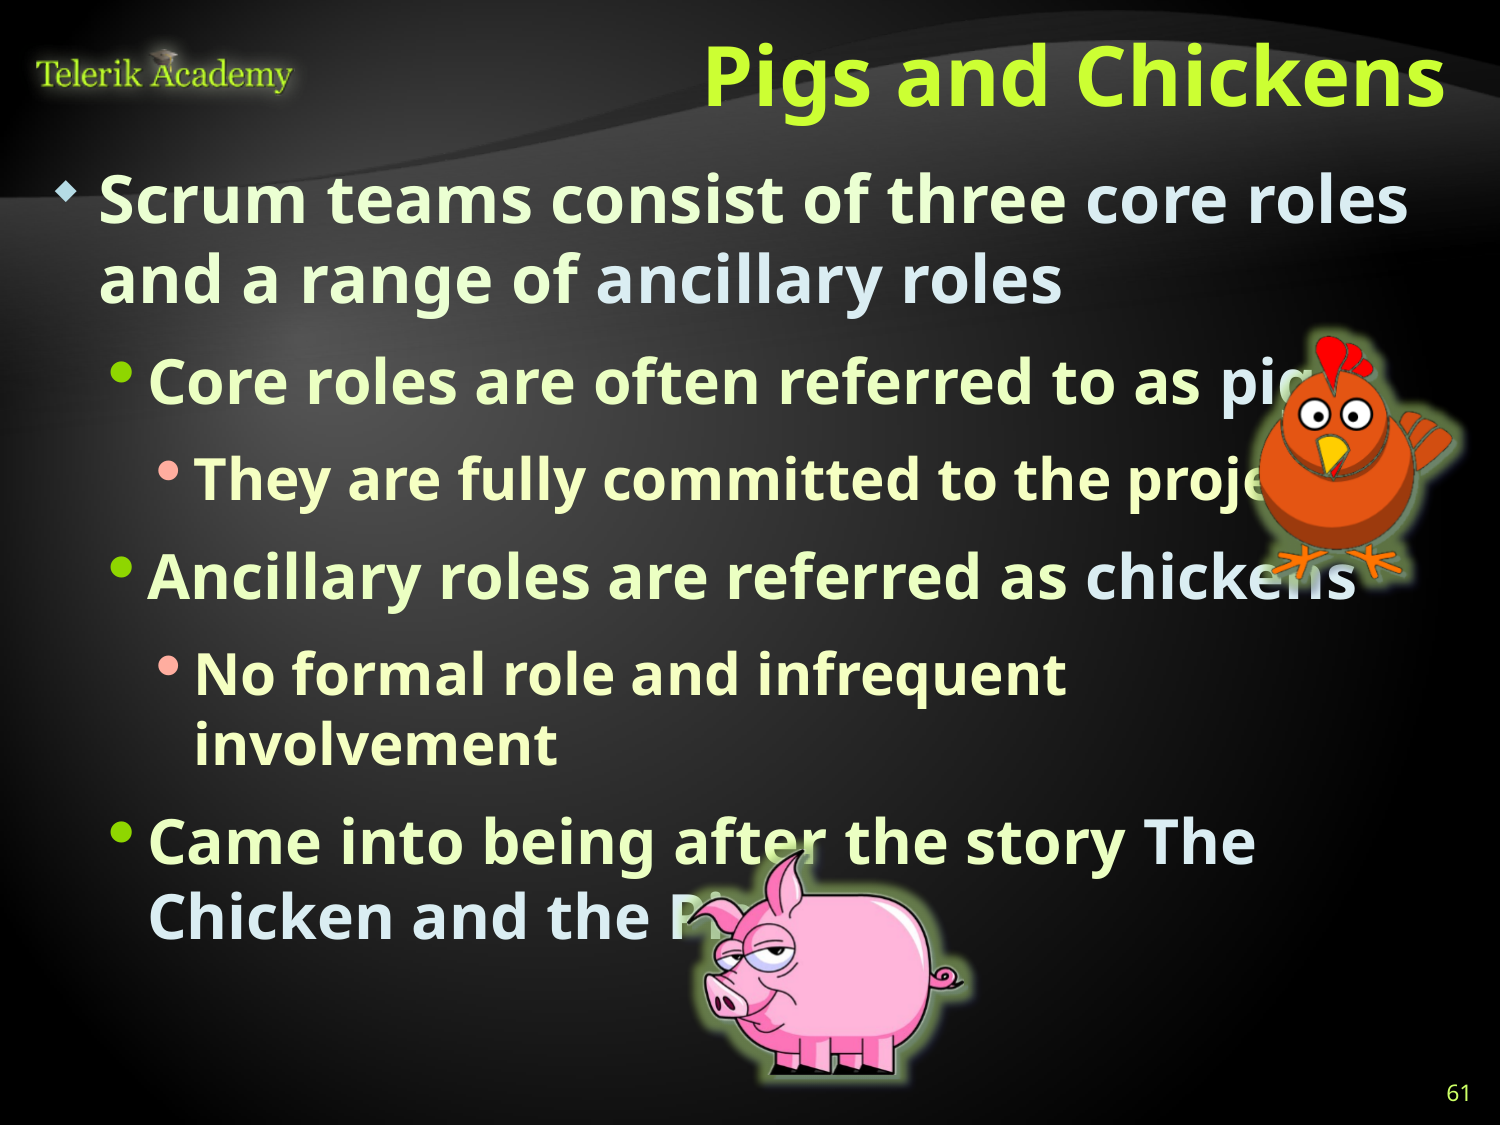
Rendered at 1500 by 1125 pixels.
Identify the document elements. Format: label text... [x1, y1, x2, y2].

title Pigs and Chickens [300, 12, 1463, 149]
slide_number 61 [1412, 1074, 1488, 1113]
list Scrum teams consist of three core roles and a range of ancillary roles Core roles are often referred to as pigs They are fully committed to the project Ancillary roles are referred as chickens No formal role and infrequent involvement Came into being after the story The Chicken and the Pig [37, 149, 1463, 1100]
picture [0, 0, 1500, 1125]
